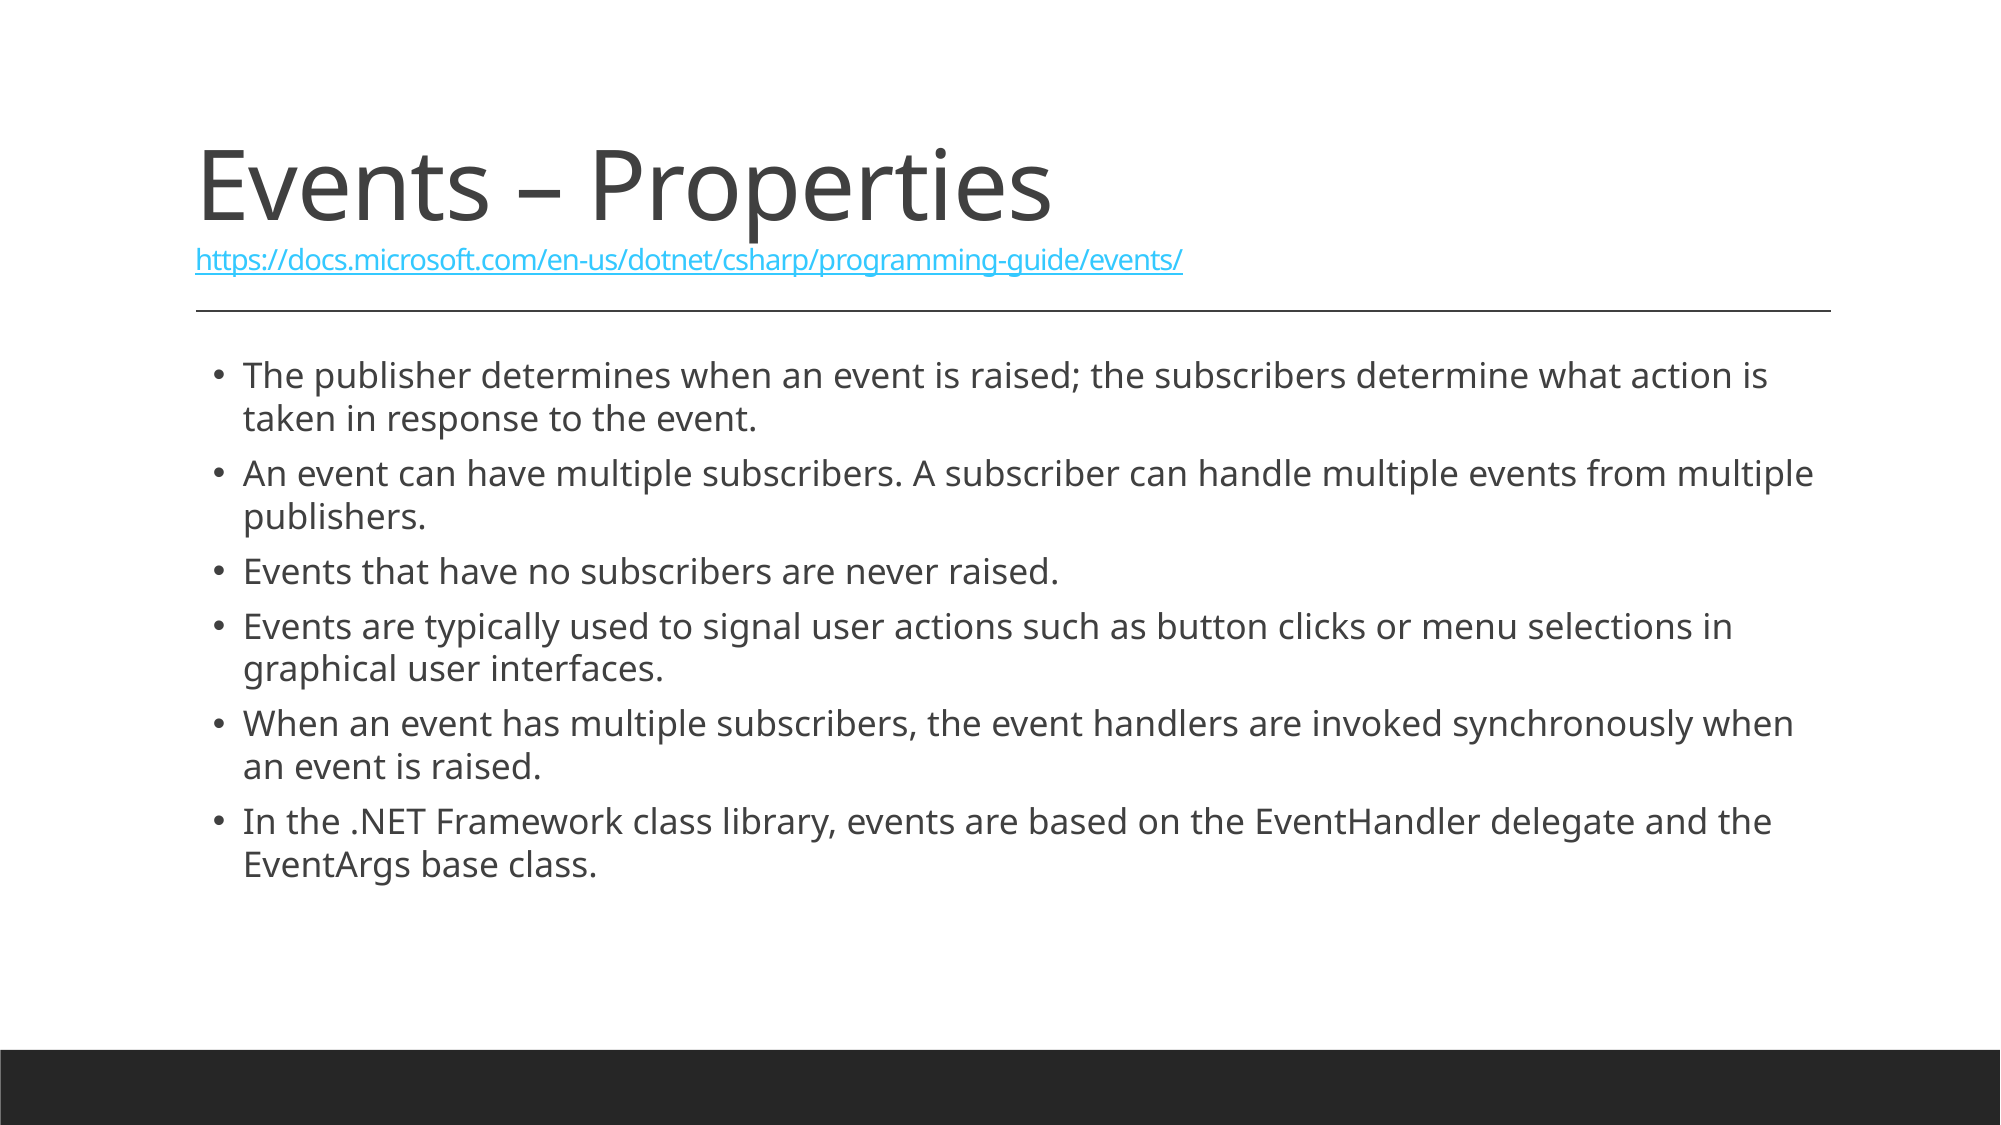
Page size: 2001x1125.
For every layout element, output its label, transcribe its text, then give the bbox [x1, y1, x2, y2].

title Events – Properties https://docs.microsoft.com/en-us/dotnet/csharp/programming-guide/events/ [180, 47, 1830, 285]
list The publisher determines when an event is raised; the subscribers determine what action is taken in response to the event. An event can have multiple subscribers. A subscriber can handle multiple events from multiple publishers. Events that have no subscribers are never raised. Events are typically used to signal user actions such as button clicks or menu selections in graphical user interfaces. When an event has multiple subscribers, the event handlers are invoked synchronously when an event is raised. In the .NET Framework class library, events are based on the EventHandler delegate and the EventArgs base class. [180, 345, 1830, 963]
